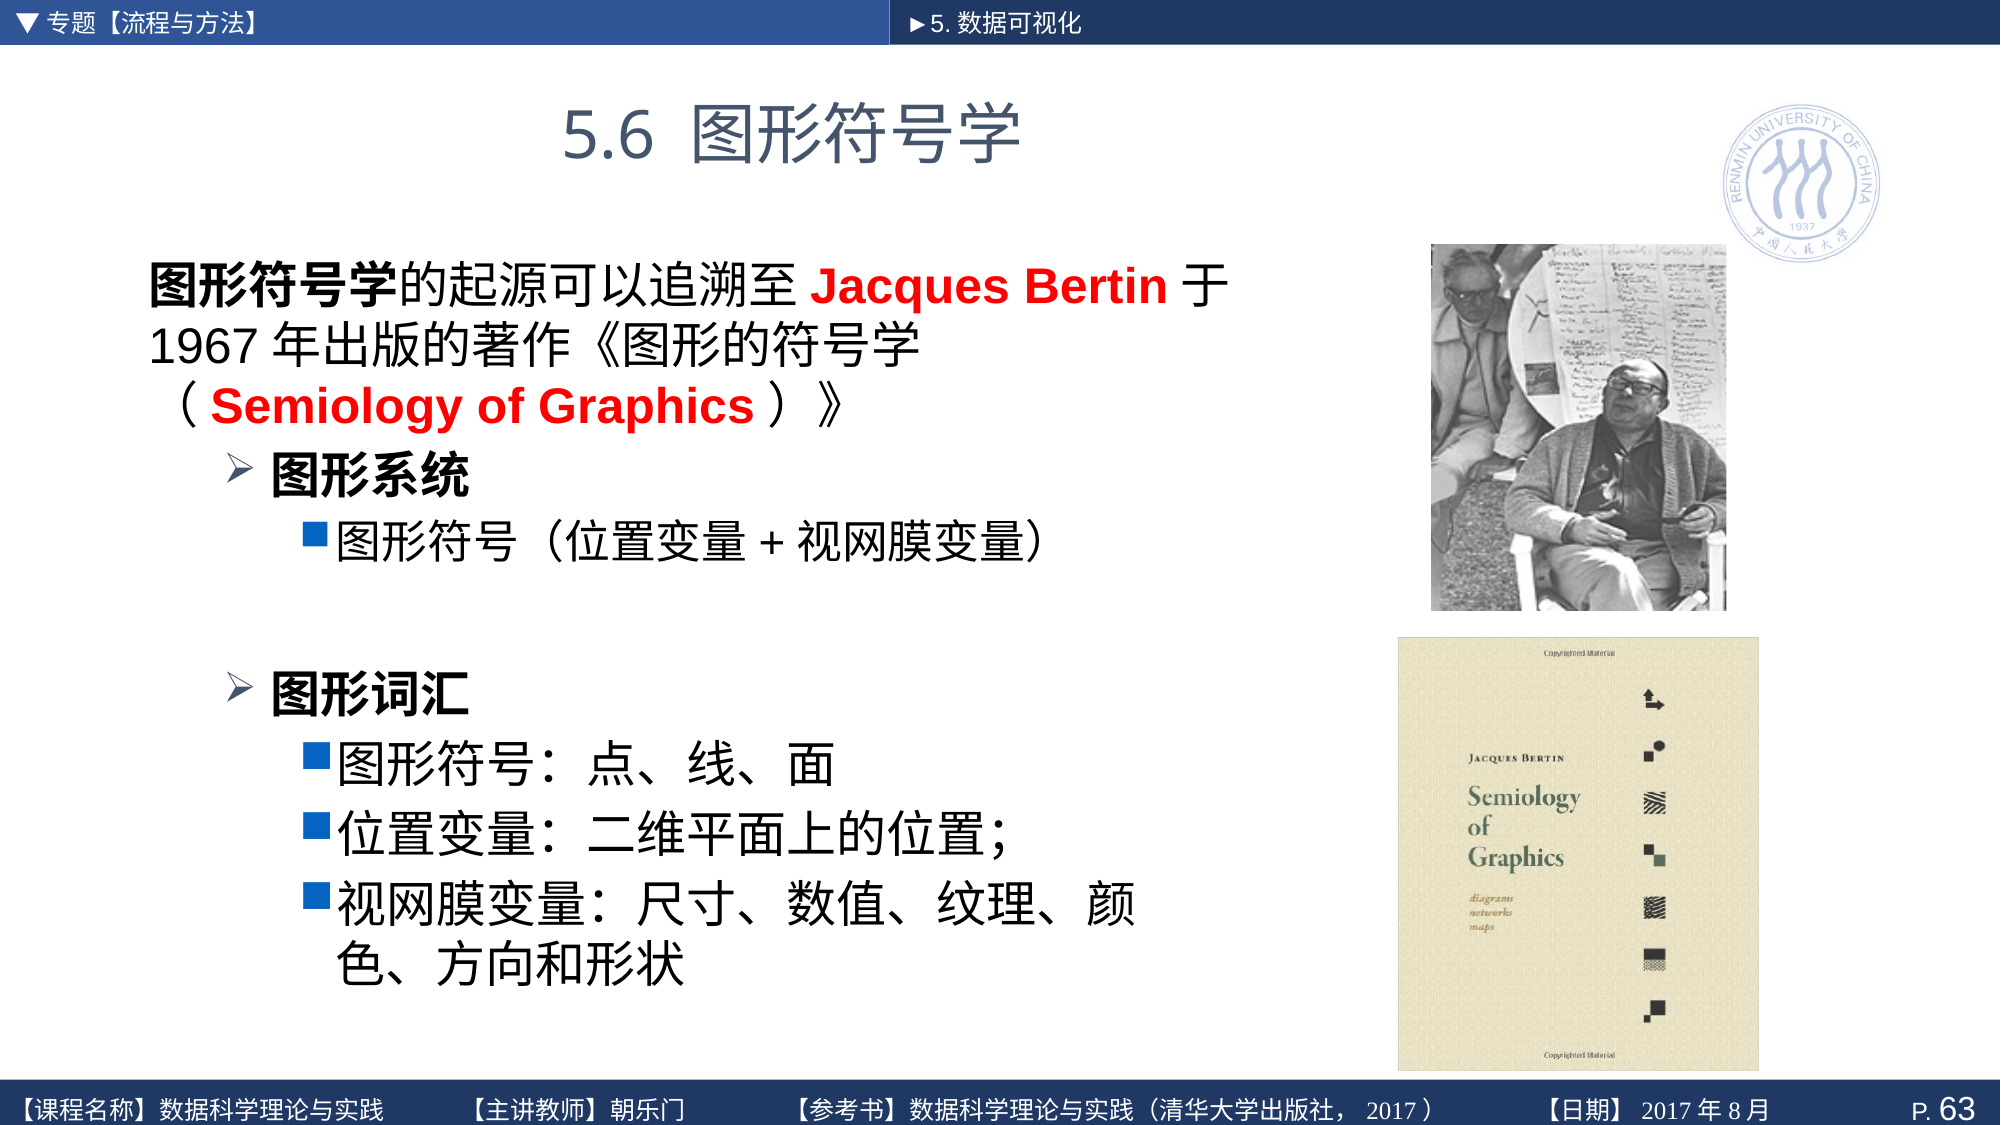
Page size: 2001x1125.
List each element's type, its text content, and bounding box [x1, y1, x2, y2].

list ▼专题【流程与方法】 [0, 0, 725, 43]
picture [1398, 637, 1759, 1071]
title 5.6 图形符号学 [64, 64, 1520, 200]
list ►5.数据可视化 [890, 0, 1249, 43]
picture [1431, 244, 1727, 611]
list 图形符号学的起源可以追溯至Jacques Bertin于1967年出版的著作《图形的符号学（Semiology of Graphics）》 图形系统 图形符号（位置变量+视网膜变量） 图形词汇 图形符号：点、线、面 位置变量：二维平面上的位置； 视网膜变量：尺寸、数值、纹理、颜色、方向和形状 [133, 245, 1249, 1028]
